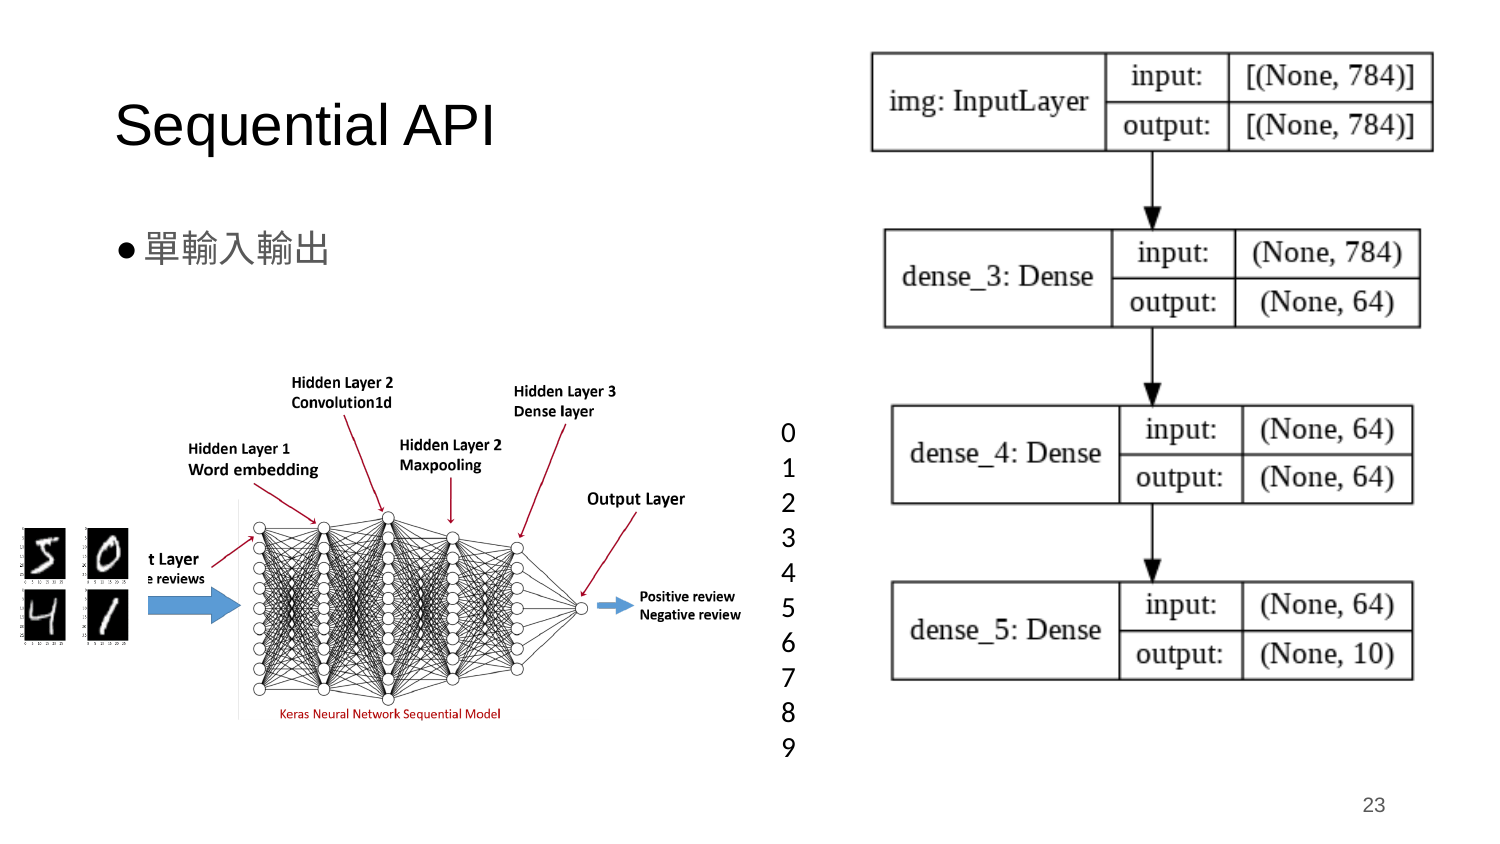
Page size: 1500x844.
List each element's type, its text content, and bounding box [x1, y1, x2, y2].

title Sequential API [103, 44, 863, 208]
picture [864, 44, 1442, 689]
slide_number ‹#› [1059, 782, 1397, 827]
picture [0, 366, 750, 730]
list 單輸入輸出 [103, 224, 1397, 760]
text_box 0 1 2 3 4 5 6 7 8 9 [769, 407, 807, 760]
